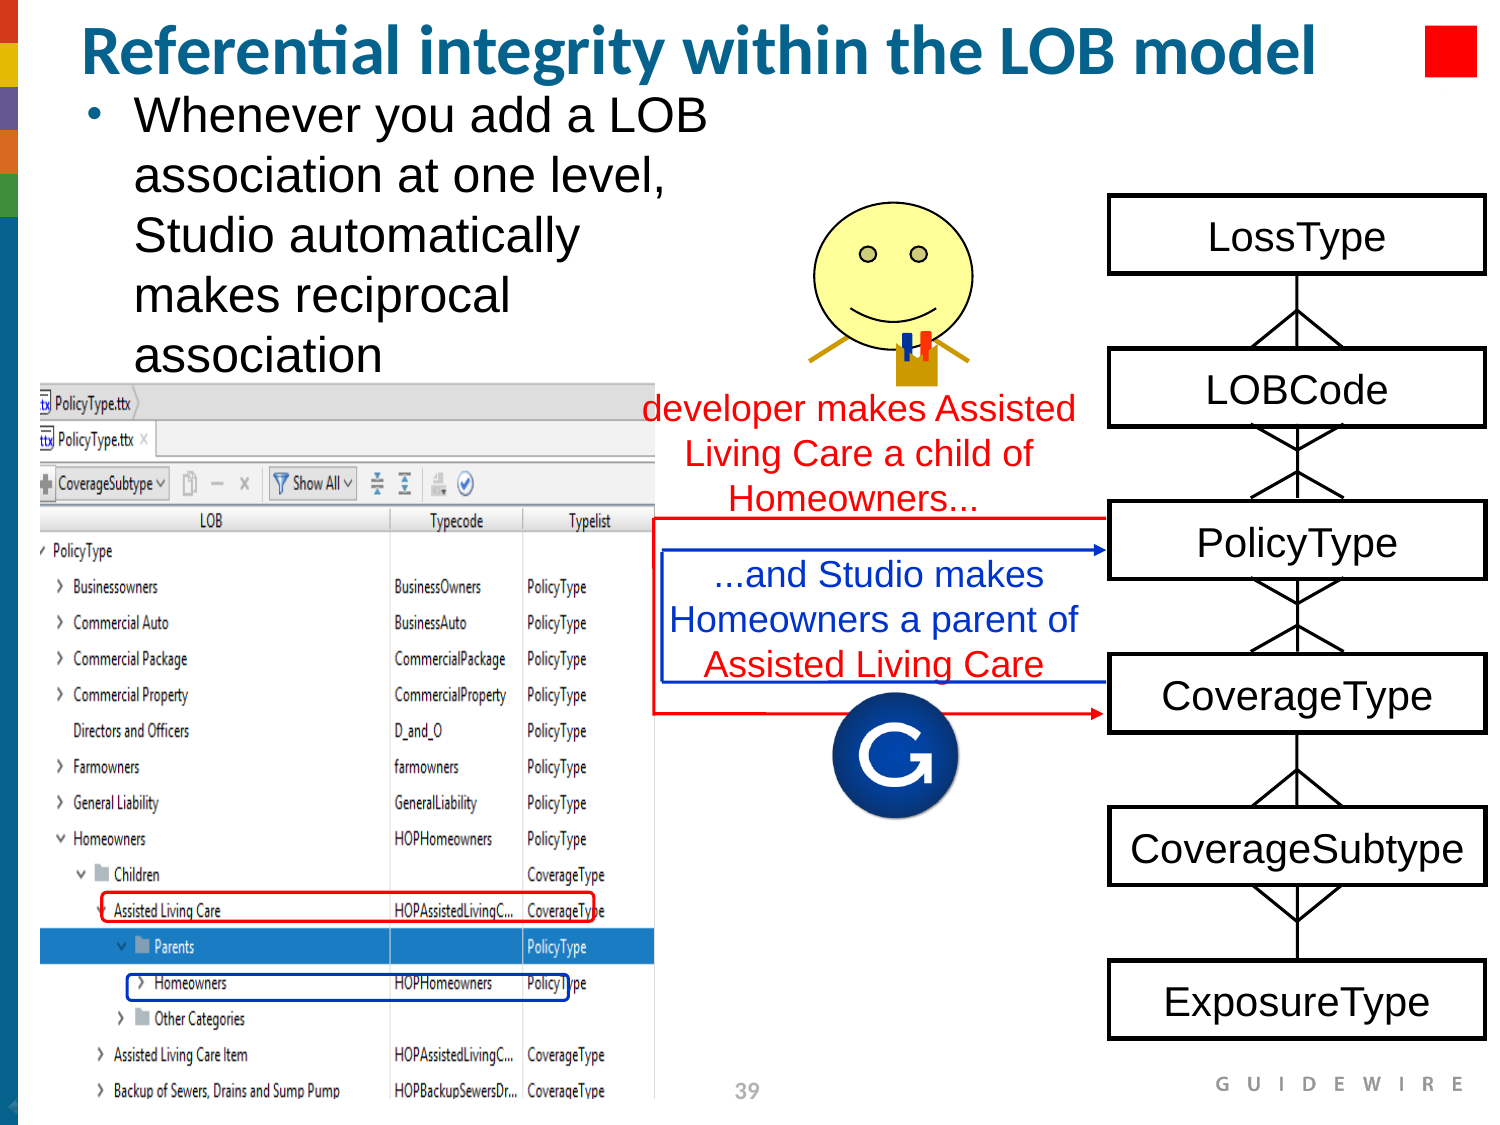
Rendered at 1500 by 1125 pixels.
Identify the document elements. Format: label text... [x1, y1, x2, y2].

picture [1215, 1073, 1480, 1096]
list Whenever you add a LOB association at one level, Studio automatically makes reciprocal association [86, 82, 740, 380]
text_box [661, 549, 1107, 822]
text_box CoverageSubtype [1114, 821, 1481, 872]
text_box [1412, 10, 1490, 93]
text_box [622, 202, 1107, 716]
text_box ExposureType [1114, 974, 1480, 1025]
text_box CoverageType [1114, 668, 1481, 719]
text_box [1251, 273, 1343, 348]
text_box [1251, 732, 1343, 807]
text_box [1111, 348, 1486, 427]
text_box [1251, 884, 1343, 959]
picture [40, 382, 656, 1099]
title Referential integrity within the LOB model [81, 19, 1446, 142]
text_box PolicyType [1114, 515, 1481, 566]
text_box LOBCode [1114, 362, 1480, 413]
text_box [1250, 423, 1344, 499]
text_box [1111, 654, 1486, 733]
text_box [1109, 807, 1486, 886]
picture [0, 0, 18, 216]
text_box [1250, 577, 1344, 652]
text_box LossType [1114, 209, 1480, 260]
text_box [1109, 960, 1486, 1039]
picture [10, 1101, 18, 1111]
text_box [1111, 501, 1486, 580]
text_box [1109, 195, 1486, 274]
